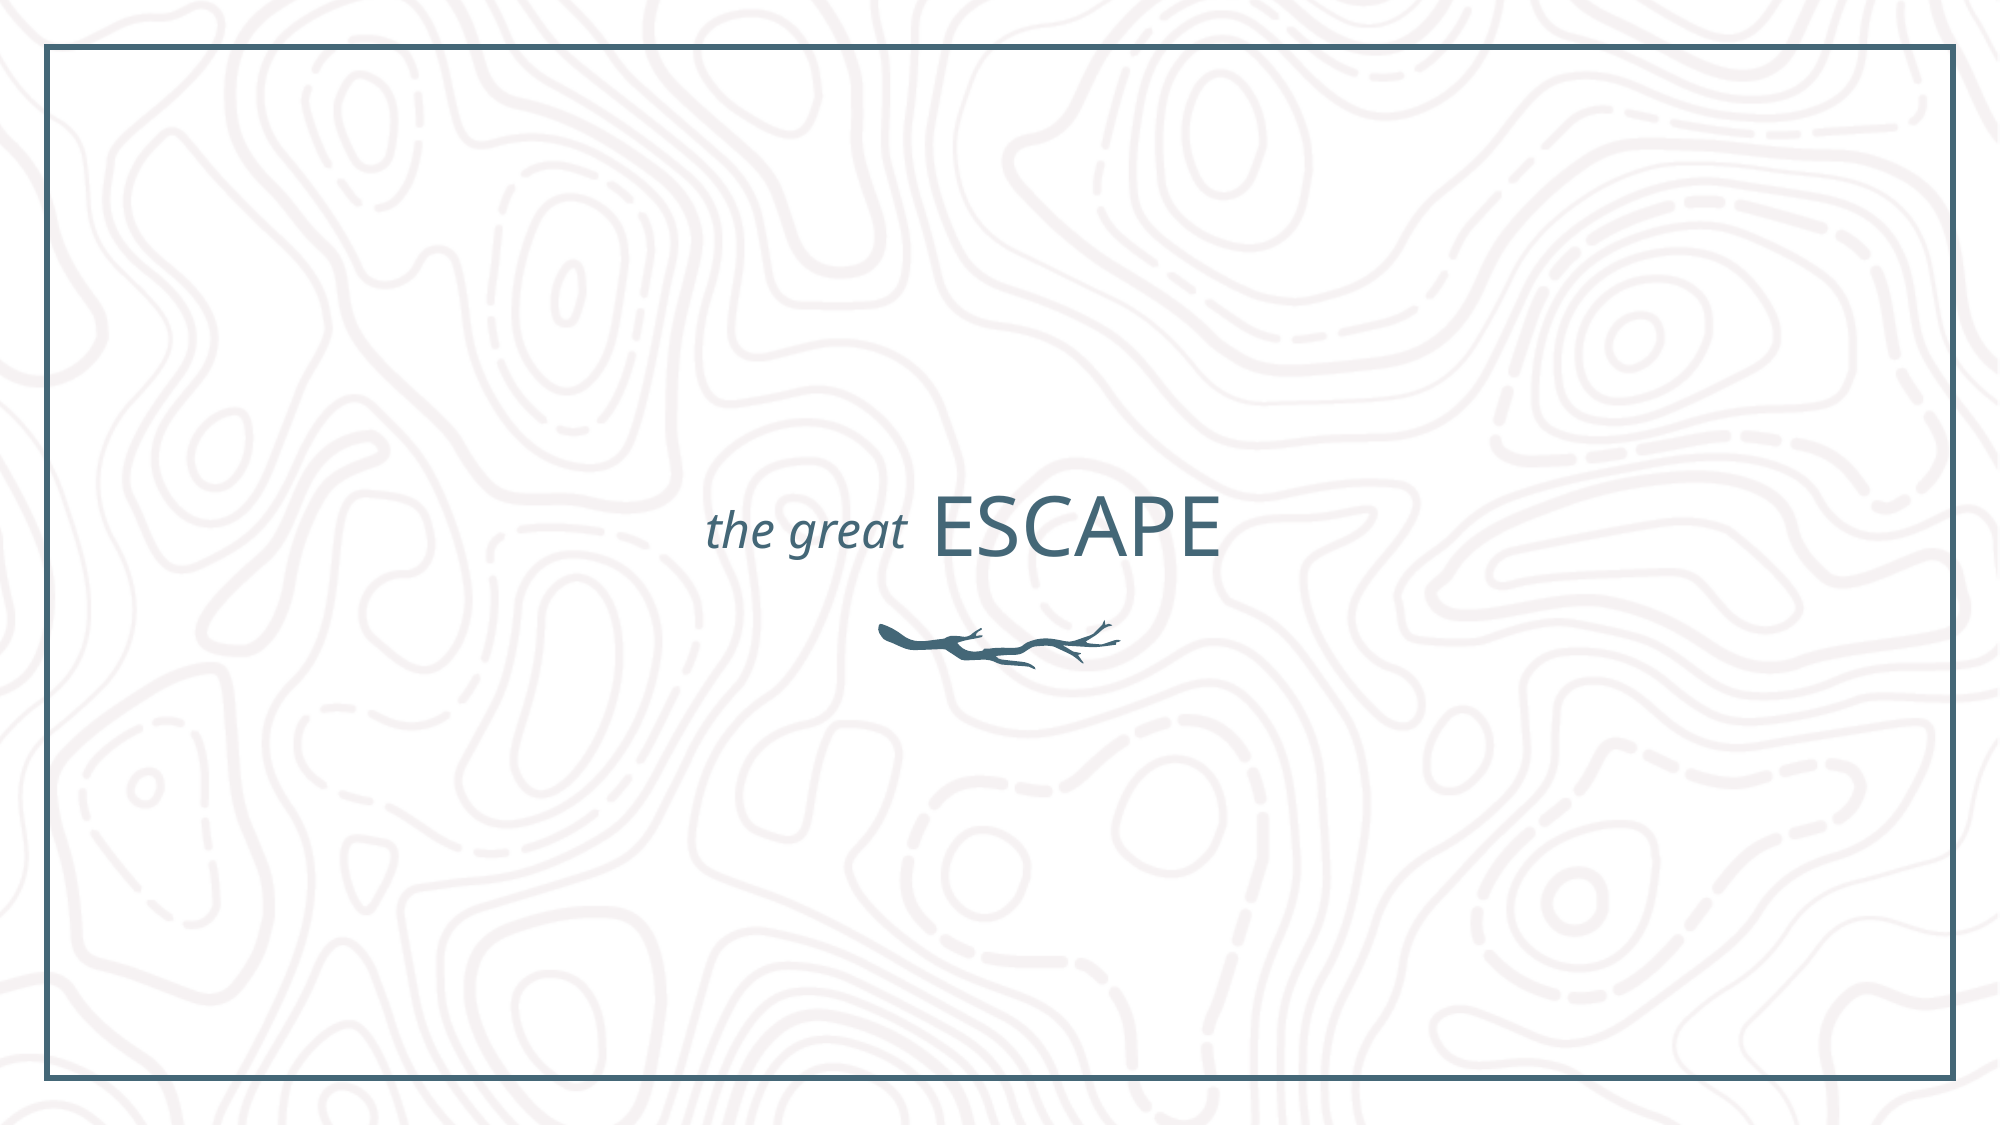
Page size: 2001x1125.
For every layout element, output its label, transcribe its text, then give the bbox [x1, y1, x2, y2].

title ESCAPE [930, 485, 1332, 584]
list the great [686, 504, 907, 566]
